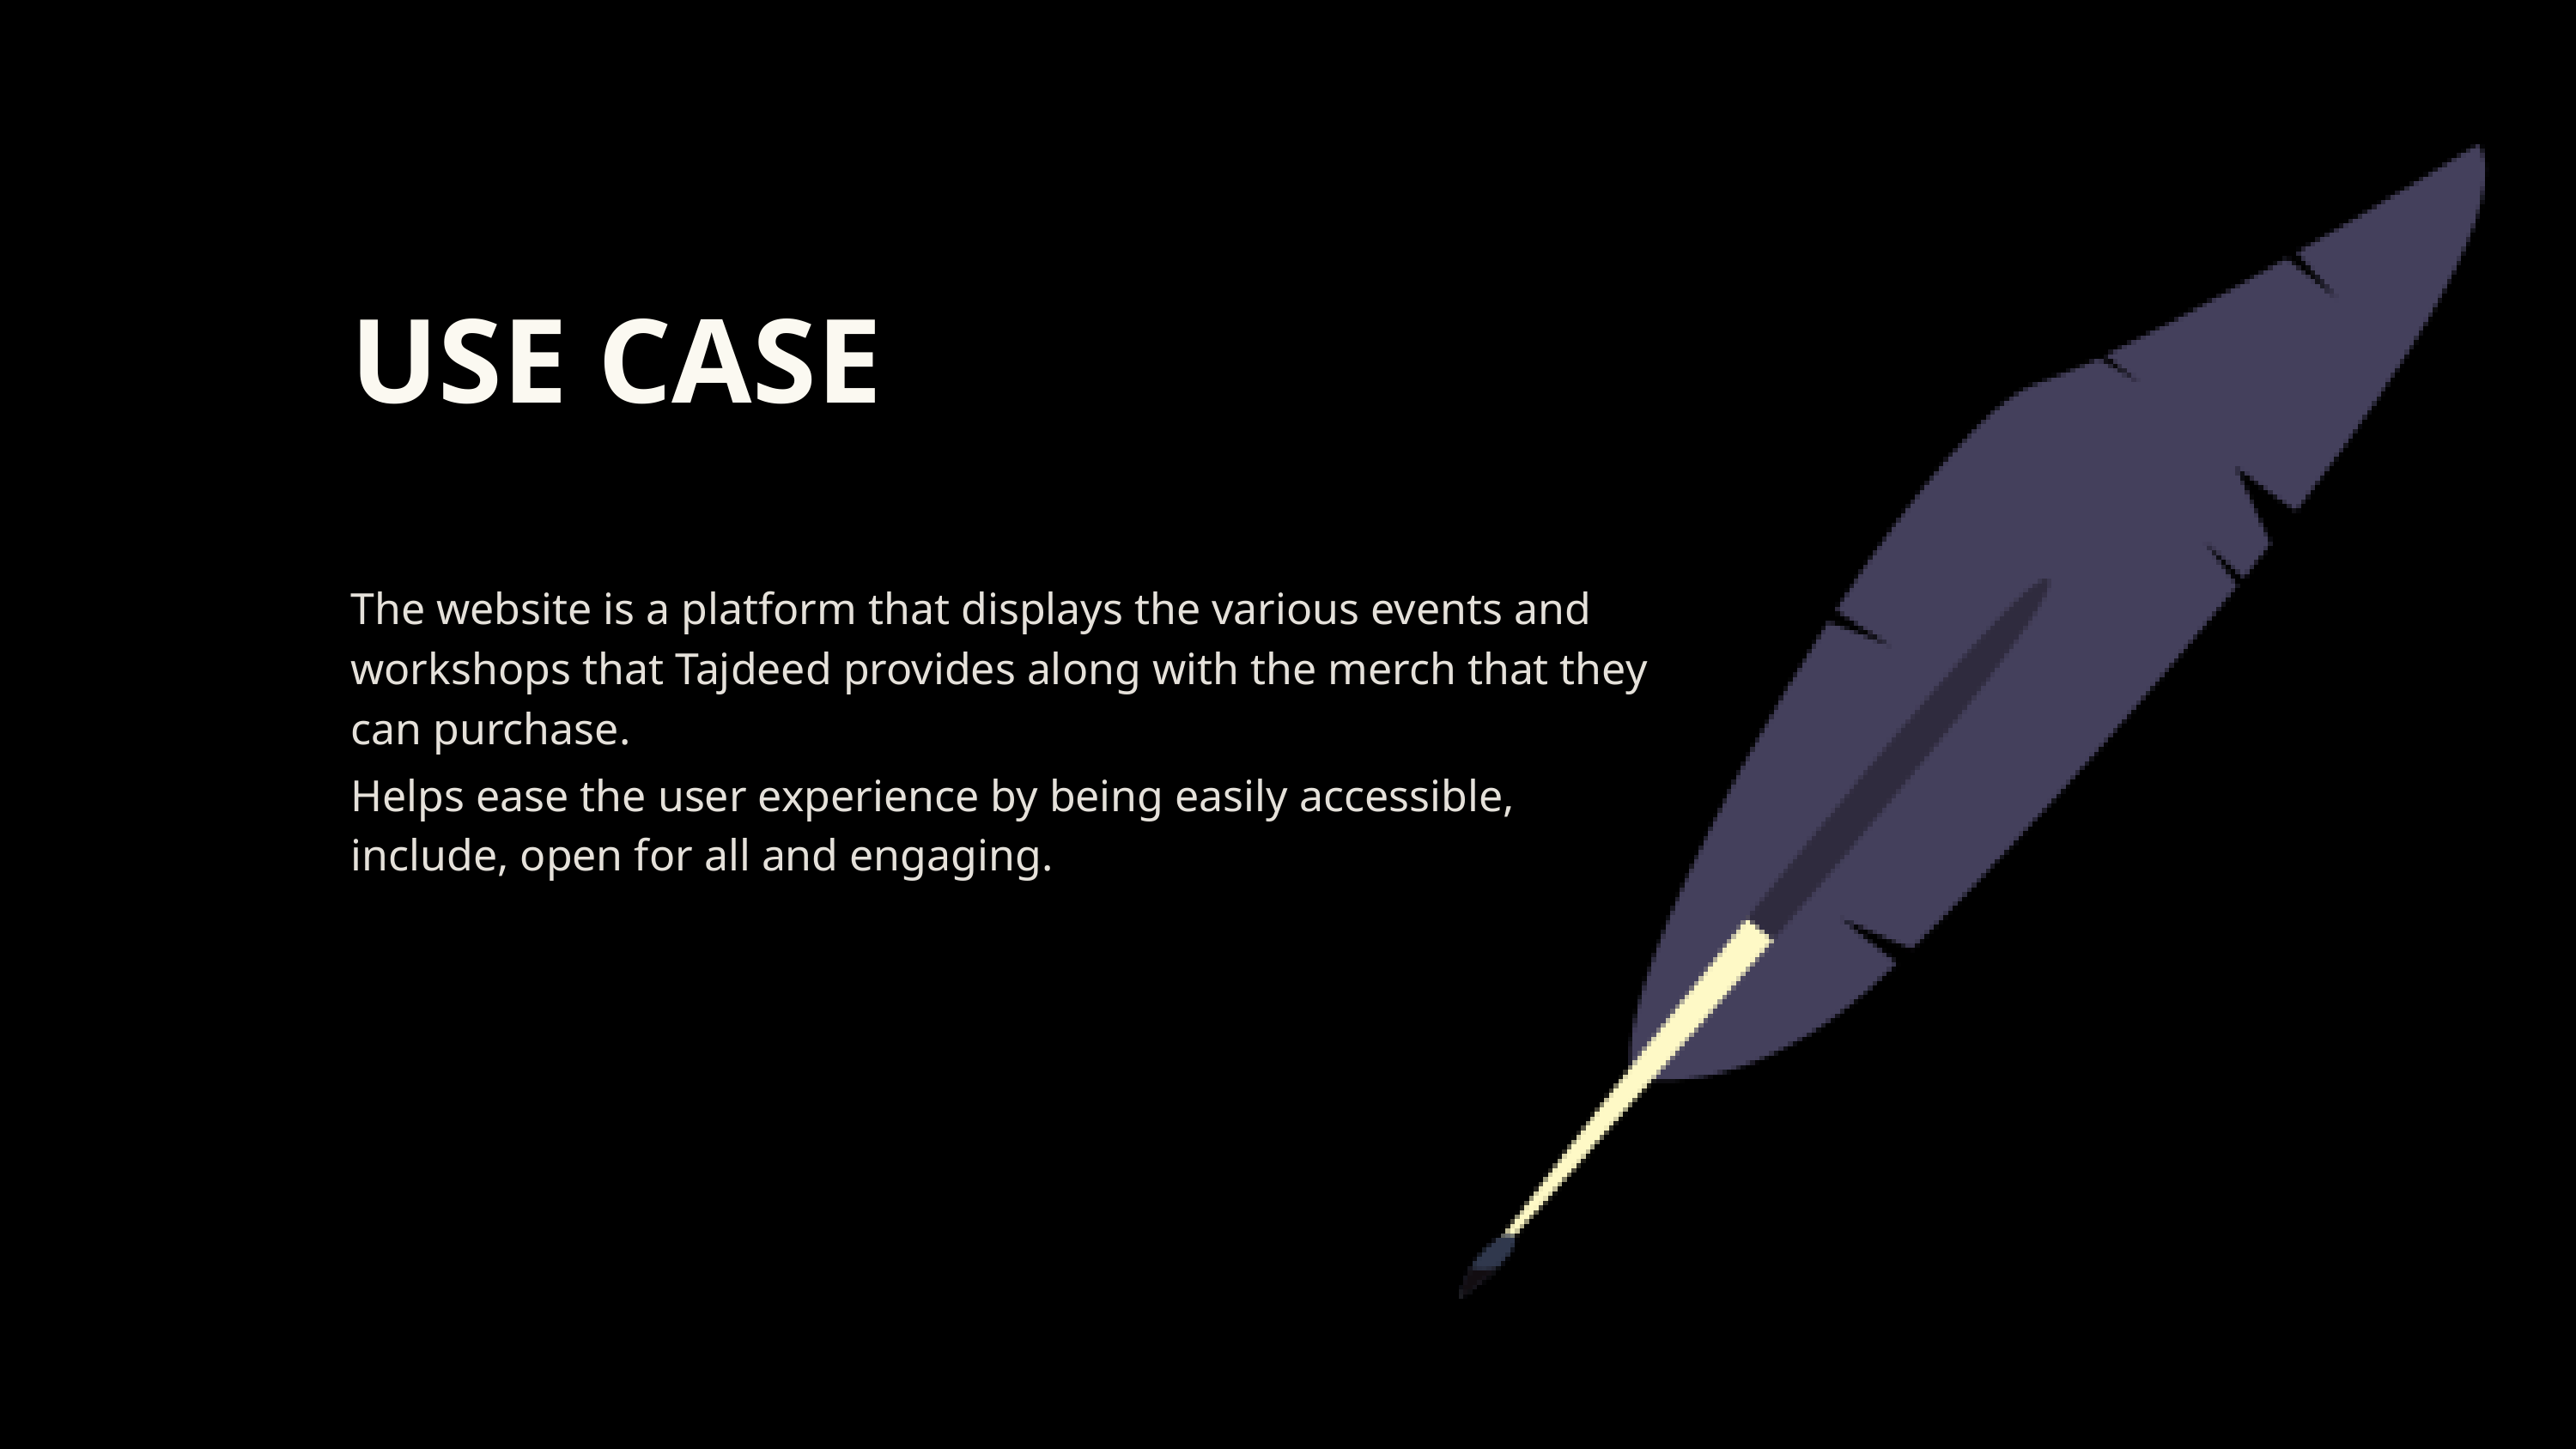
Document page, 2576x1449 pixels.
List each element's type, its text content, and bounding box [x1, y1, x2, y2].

text_box The website is a platform that displays the various events and workshops that Tajdeed provides along with the merch that they can purchase. [350, 573, 1656, 754]
text_box [1459, 144, 2513, 1304]
text_box Helps ease the user experience by being easily accessible, include, open for all and engaging. [350, 760, 1656, 880]
text_box USE CASE [350, 298, 1485, 427]
